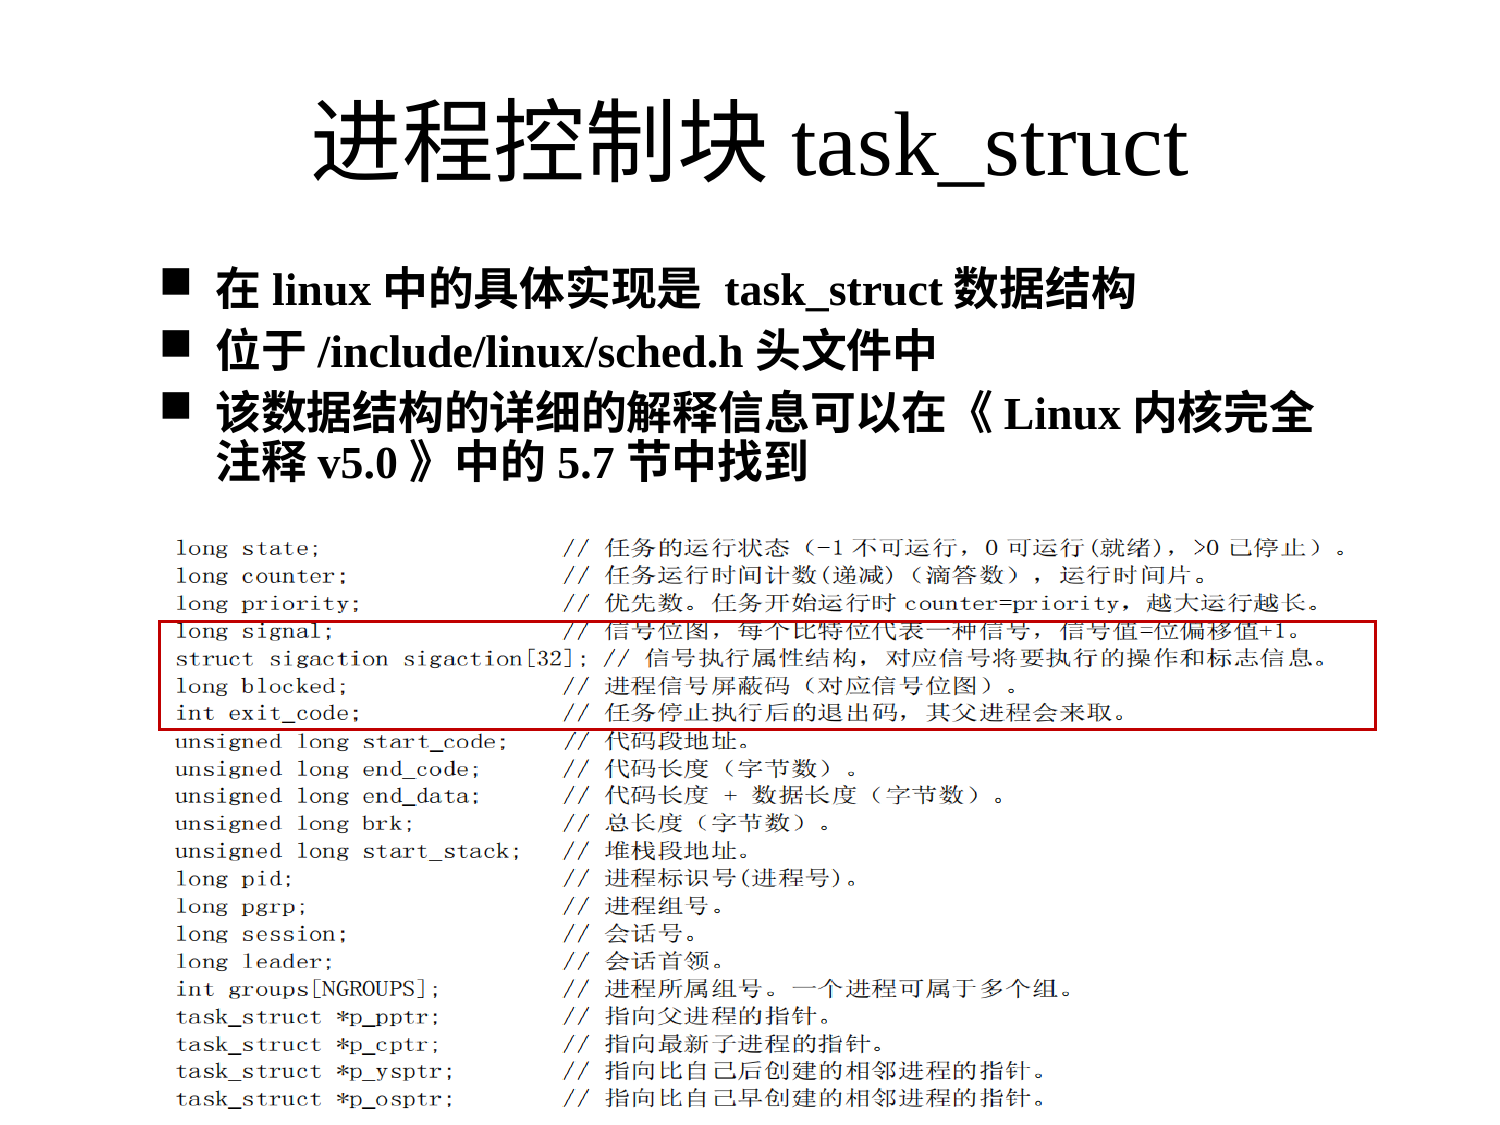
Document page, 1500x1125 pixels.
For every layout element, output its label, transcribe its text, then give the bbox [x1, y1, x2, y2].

list 在linux中的具体实现是 task_struct数据结构 位于/include/linux/sched.h头文件中 该数据结构的详细的解释信息可以在《Linux内核完全注释v5.0》中的5.7节中找到 [144, 258, 1345, 709]
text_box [158, 526, 1372, 1112]
text_box 进程控制块task_struct [74, 45, 1425, 233]
